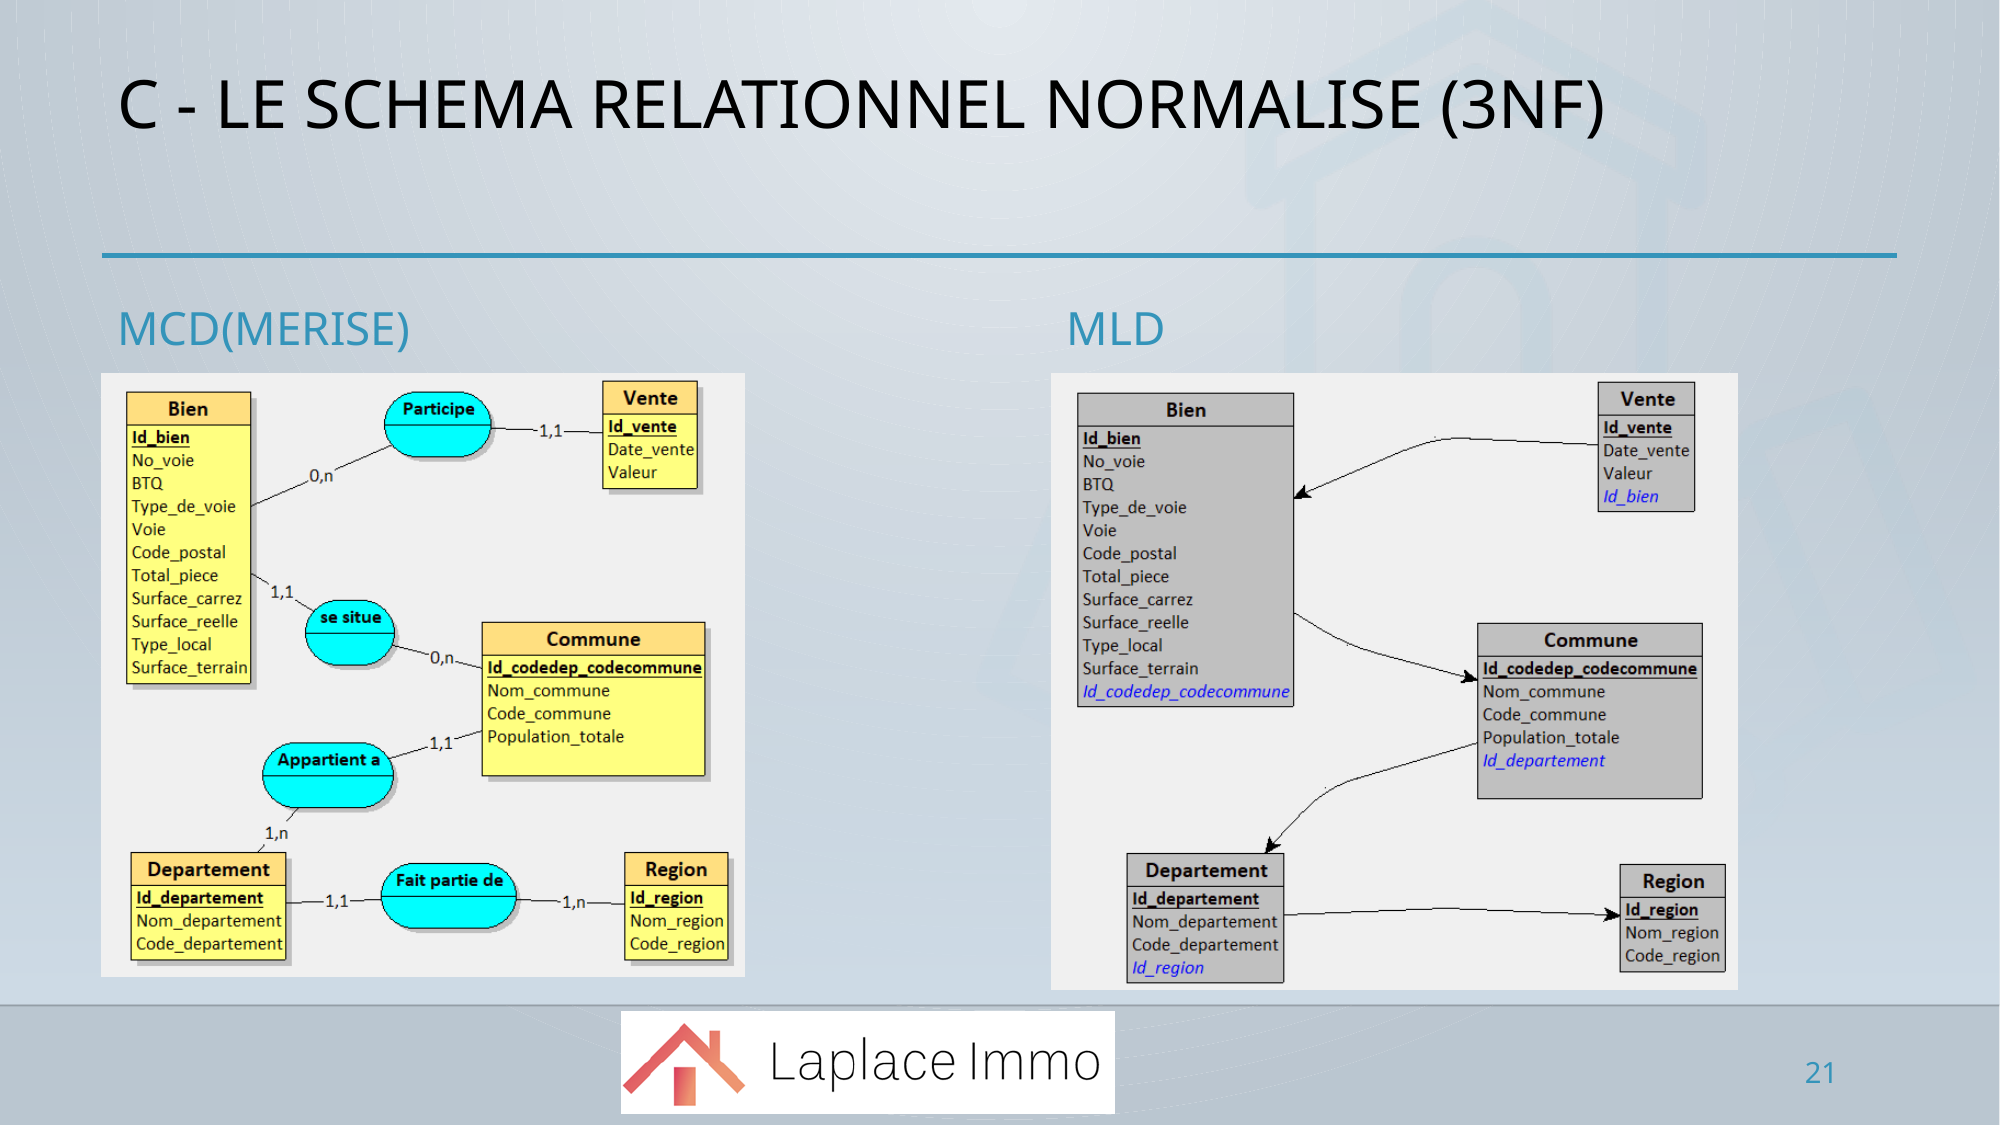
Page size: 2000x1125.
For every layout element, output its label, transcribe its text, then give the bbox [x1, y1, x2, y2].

picture [621, 1011, 1115, 1114]
list MLD [1051, 280, 1898, 362]
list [101, 373, 745, 977]
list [1051, 373, 1738, 990]
list MCD(Merise) [101, 280, 1004, 362]
slide_number 21 [1720, 1046, 1854, 1114]
title C - LE SCHEMA RELATIONNEL NORMALISE (3NF) [101, 63, 1898, 154]
